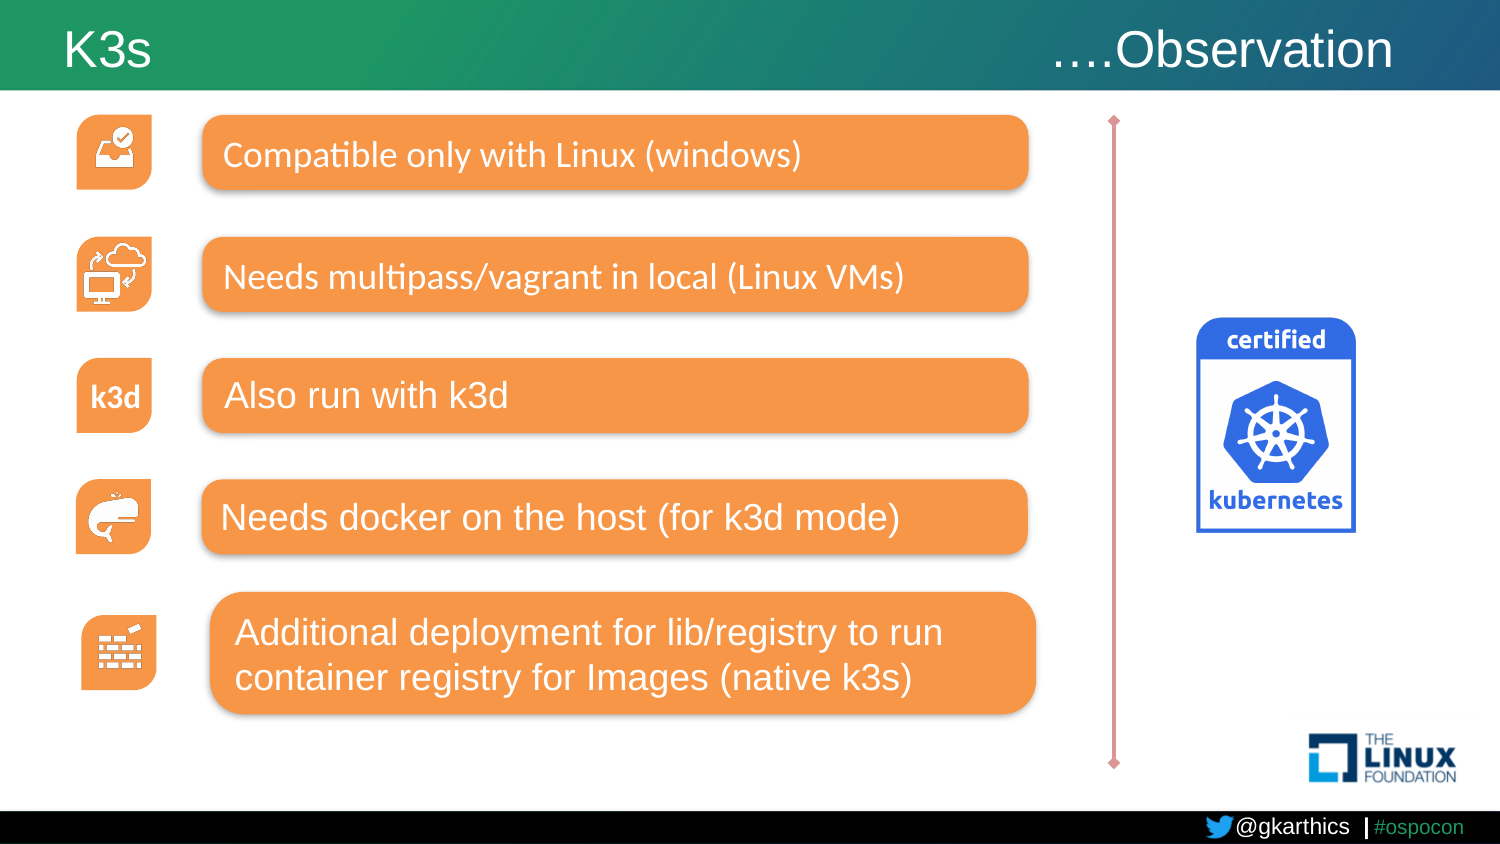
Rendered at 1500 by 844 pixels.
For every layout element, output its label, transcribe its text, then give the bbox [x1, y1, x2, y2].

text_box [76, 357, 1029, 434]
title K3s ….Observation [48, 6, 1425, 87]
picture [1289, 702, 1479, 805]
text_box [76, 114, 1029, 191]
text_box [76, 236, 1029, 313]
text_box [1203, 796, 1477, 844]
picture [0, 0, 1500, 90]
picture [1193, 313, 1359, 538]
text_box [81, 591, 1037, 715]
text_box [75, 479, 1029, 555]
